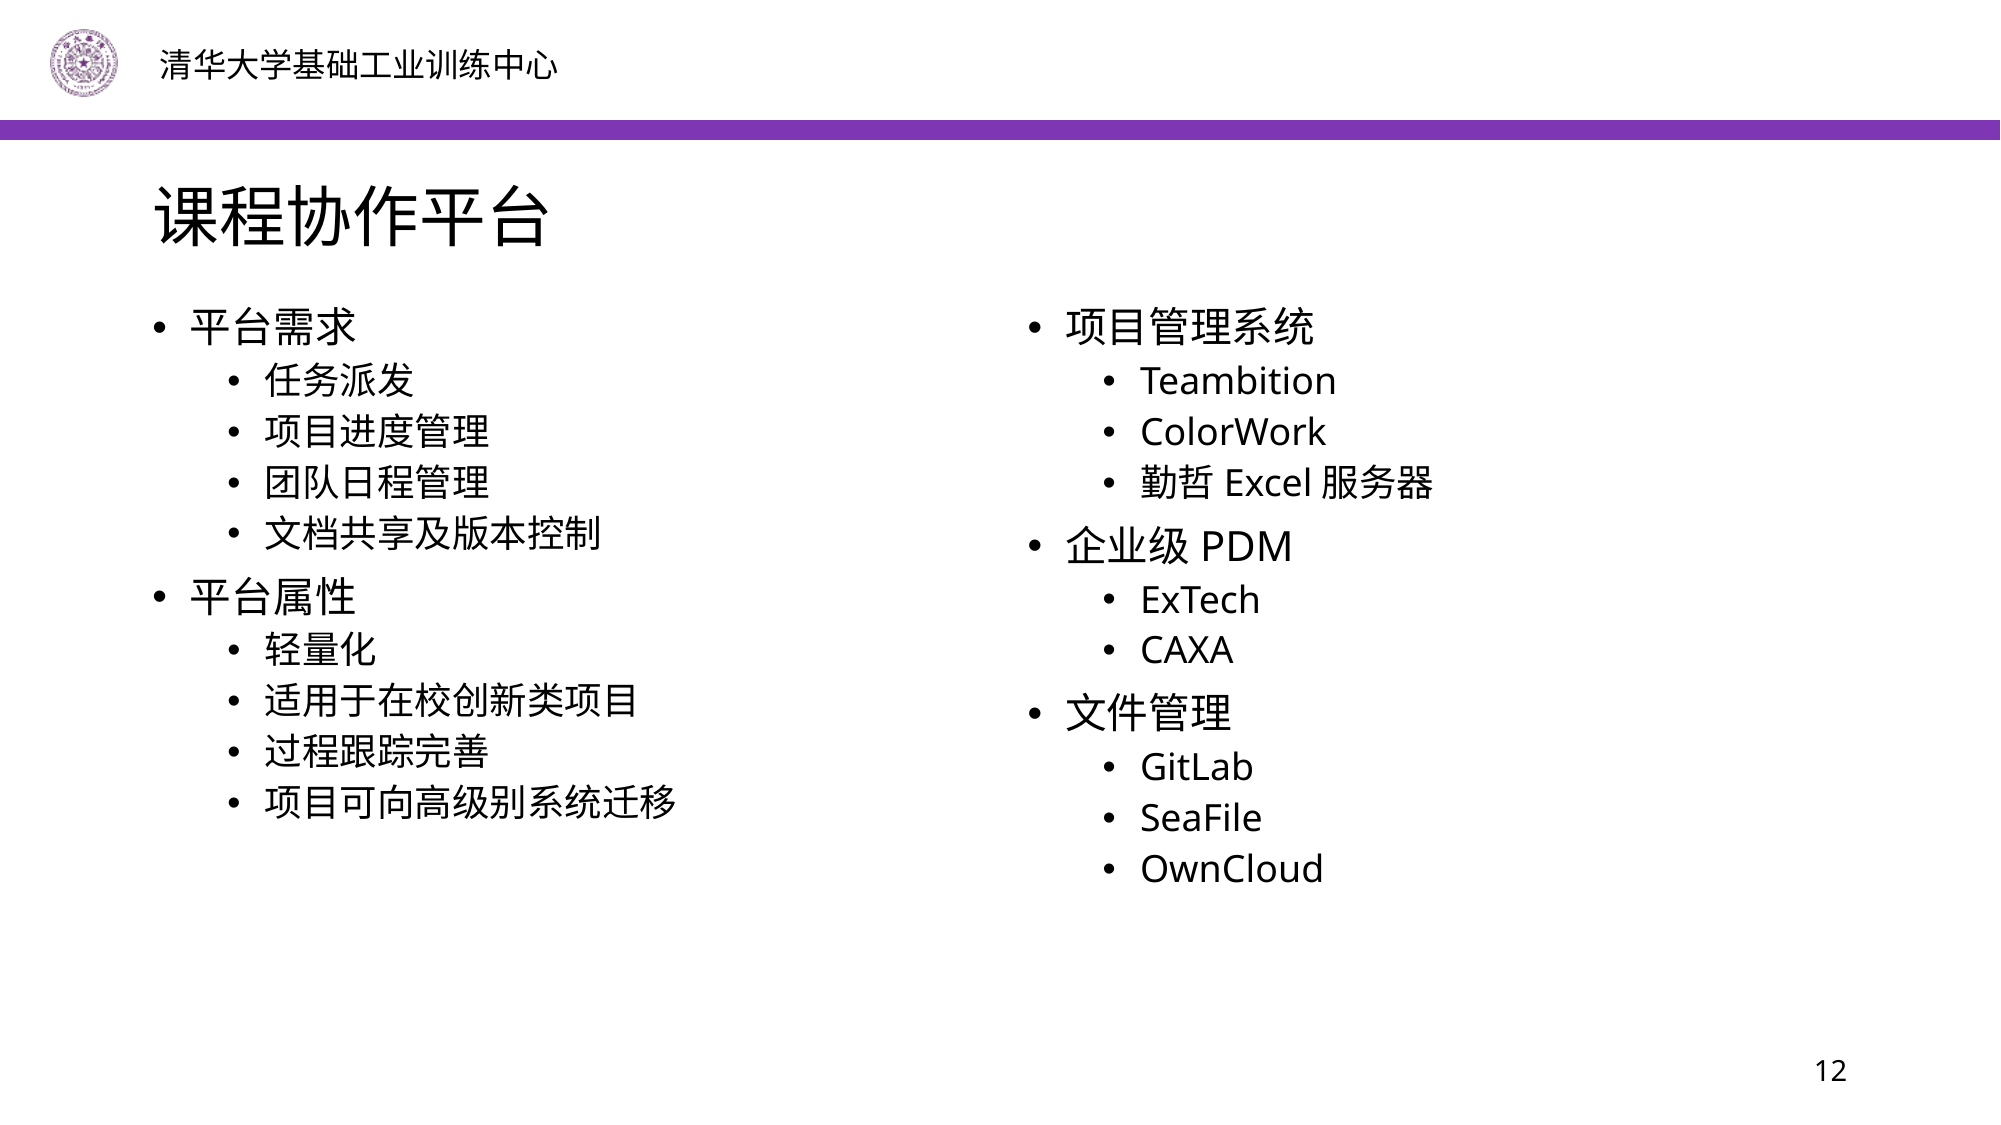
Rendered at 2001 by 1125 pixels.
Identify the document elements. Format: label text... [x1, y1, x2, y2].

slide_number 12 [1412, 1042, 1863, 1103]
picture [50, 29, 118, 97]
title 课程协作平台 [137, 140, 1863, 300]
list 平台需求 任务派发 项目进度管理 团队日程管理 文档共享及版本控制 平台属性 轻量化 适用于在校创新类项目 过程跟踪完善 项目可向高级别系统迁移 [137, 299, 988, 1014]
list 项目管理系统 Teambition ColorWork 勤哲Excel服务器 企业级PDM ExTech CAXA 文件管理 GitLab SeaFile OwnCloud [1012, 299, 1863, 1014]
